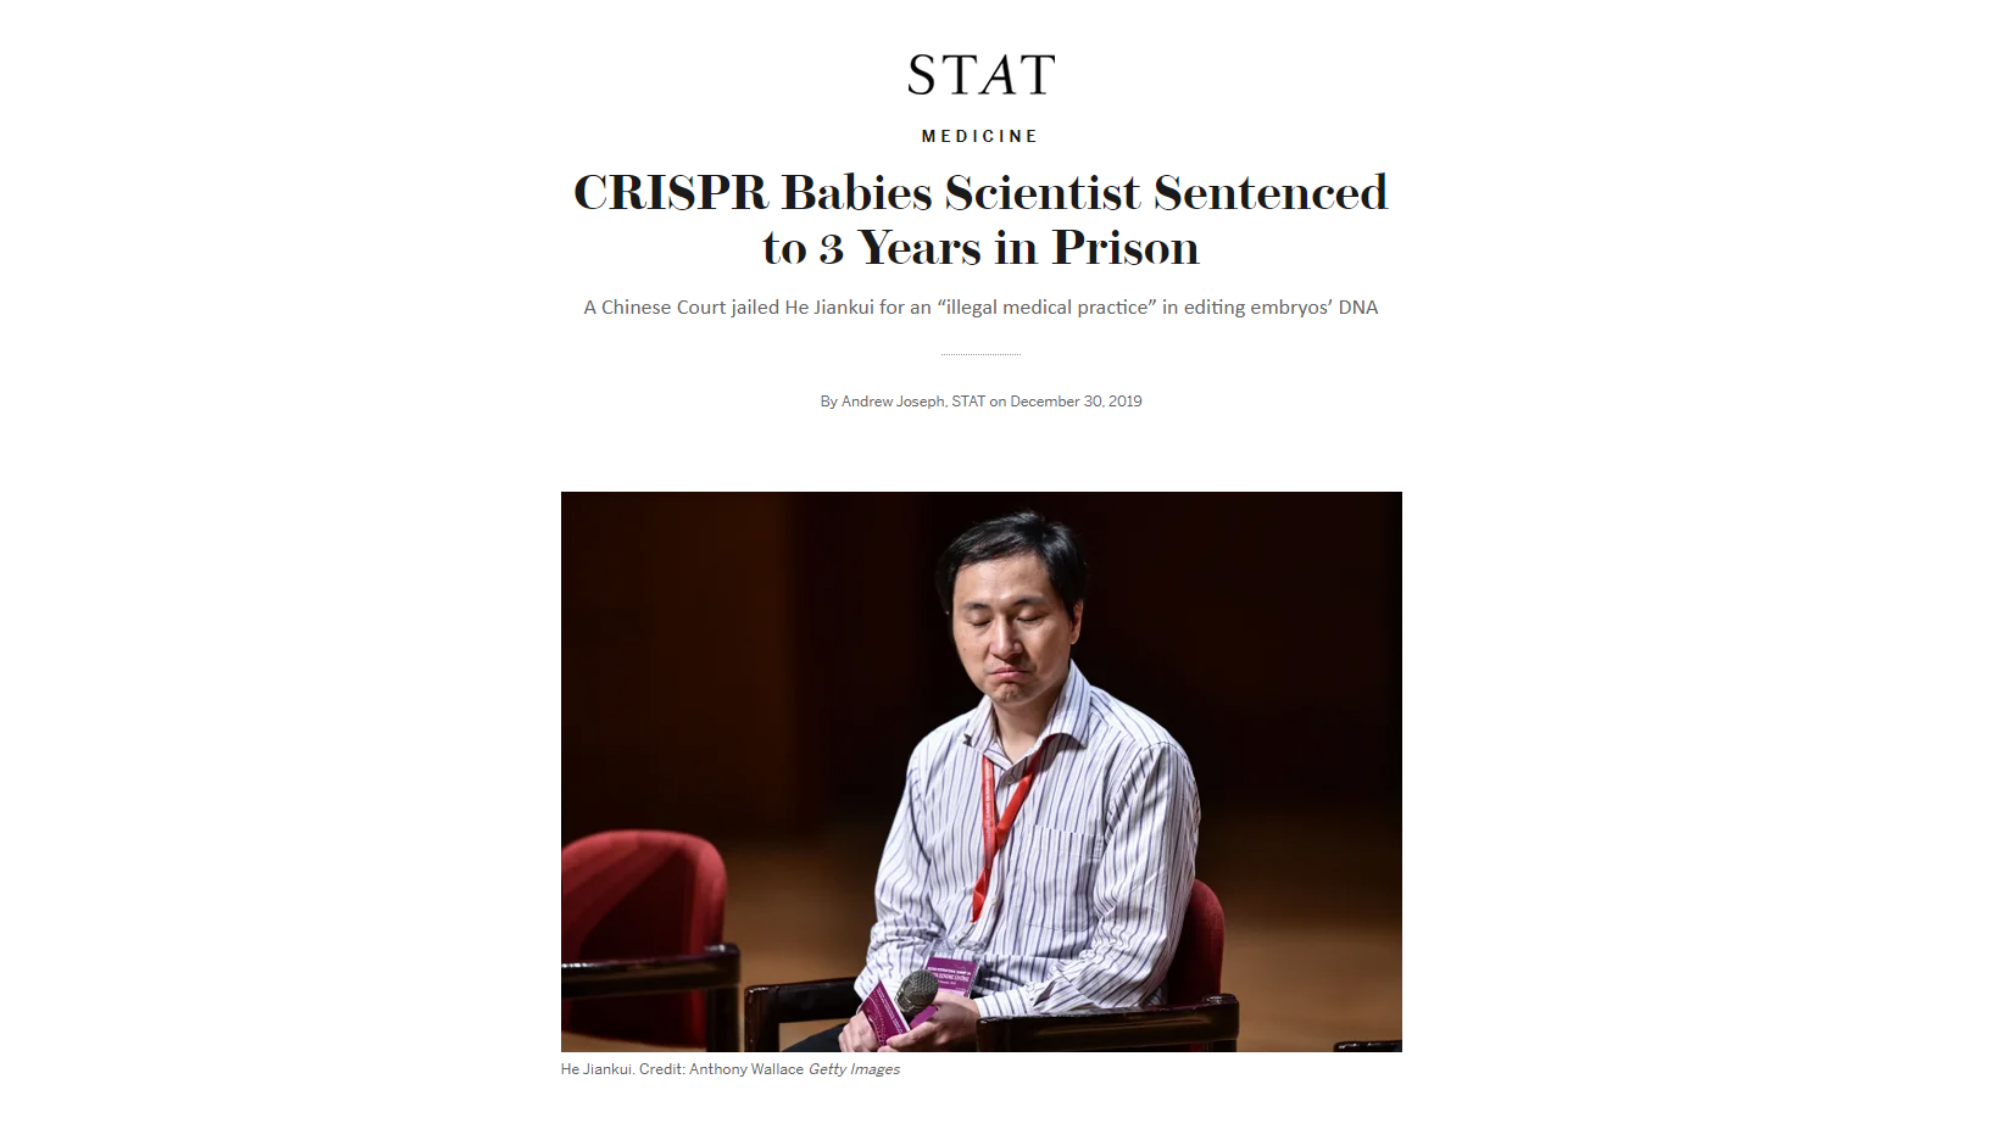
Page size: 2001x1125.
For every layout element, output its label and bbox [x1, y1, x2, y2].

picture [532, 30, 1468, 1095]
